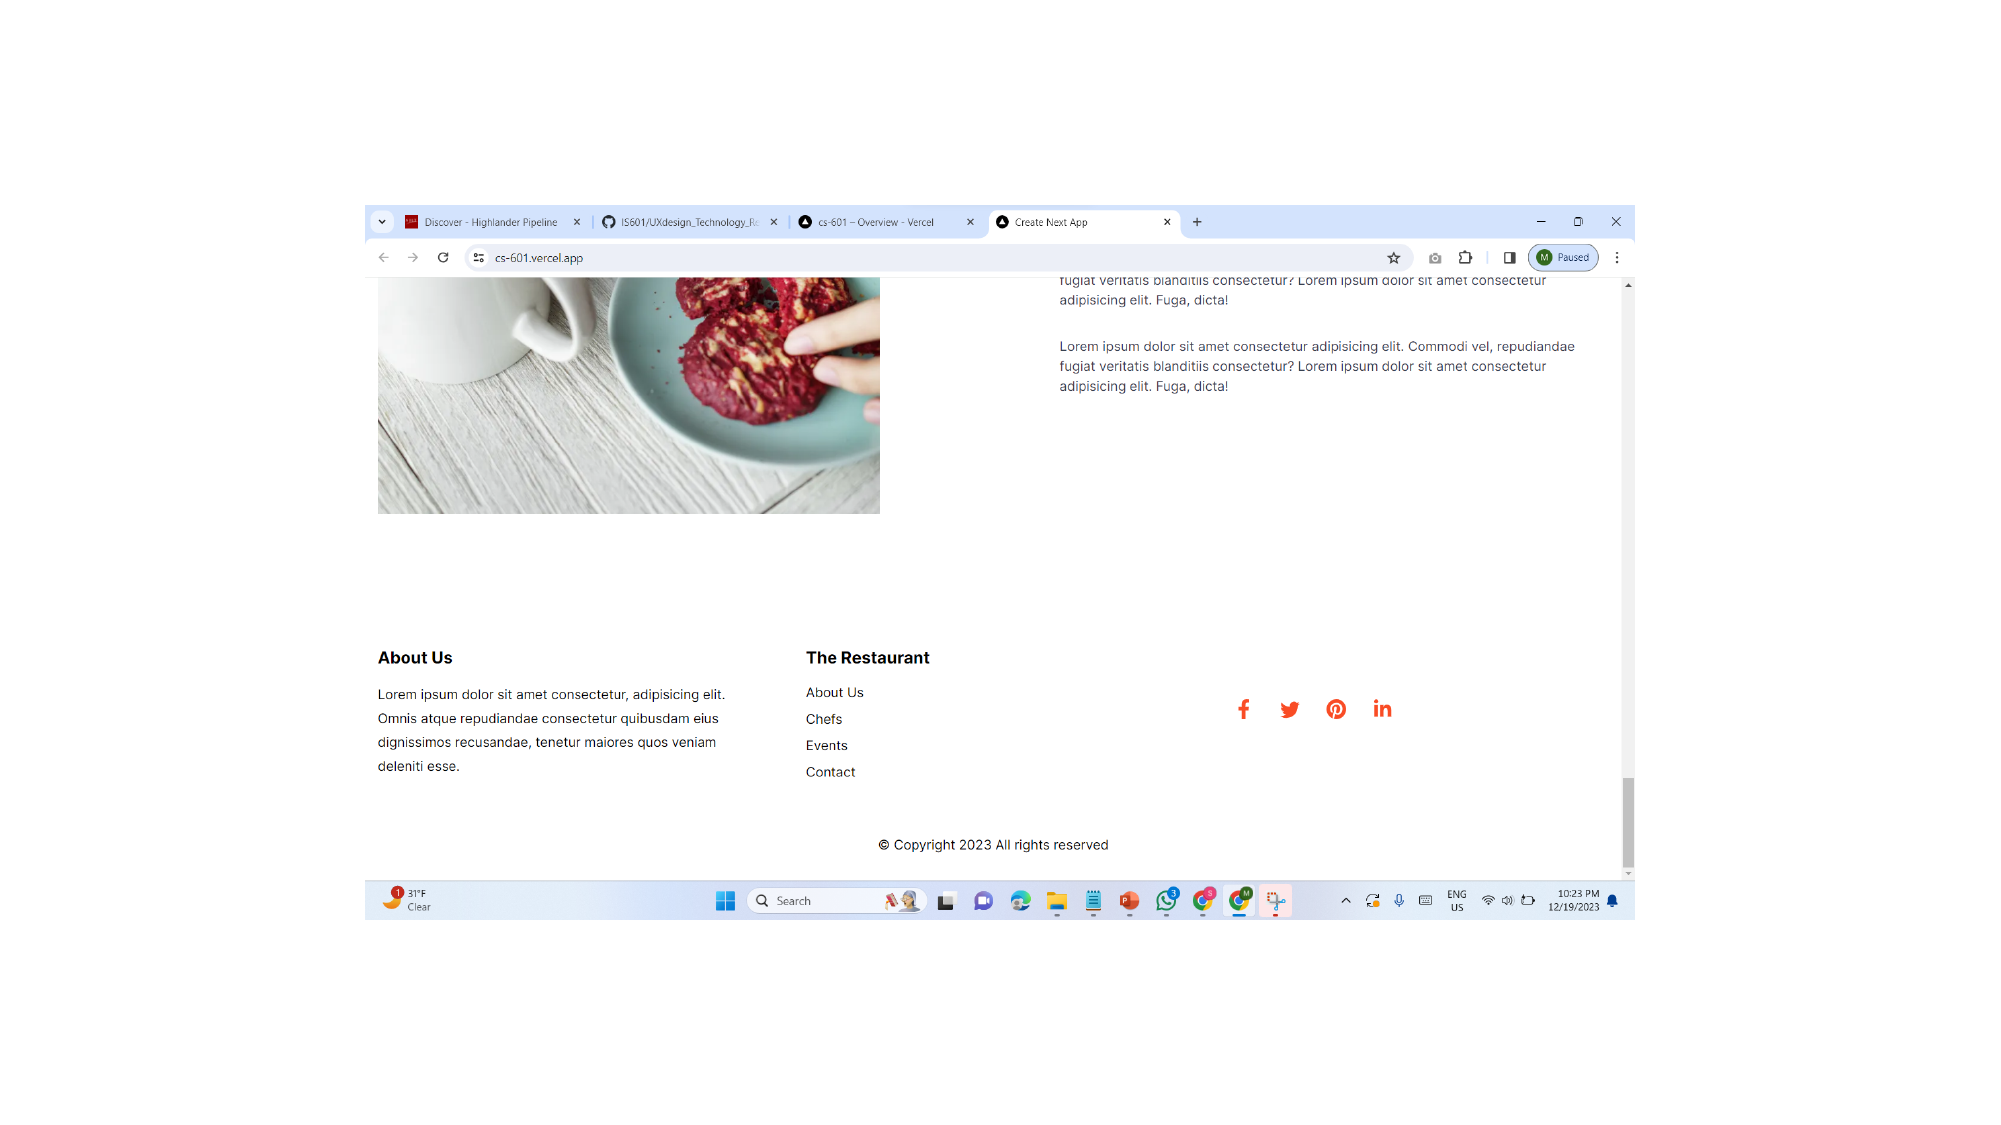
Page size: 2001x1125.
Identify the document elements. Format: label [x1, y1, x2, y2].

list [364, 205, 1635, 920]
